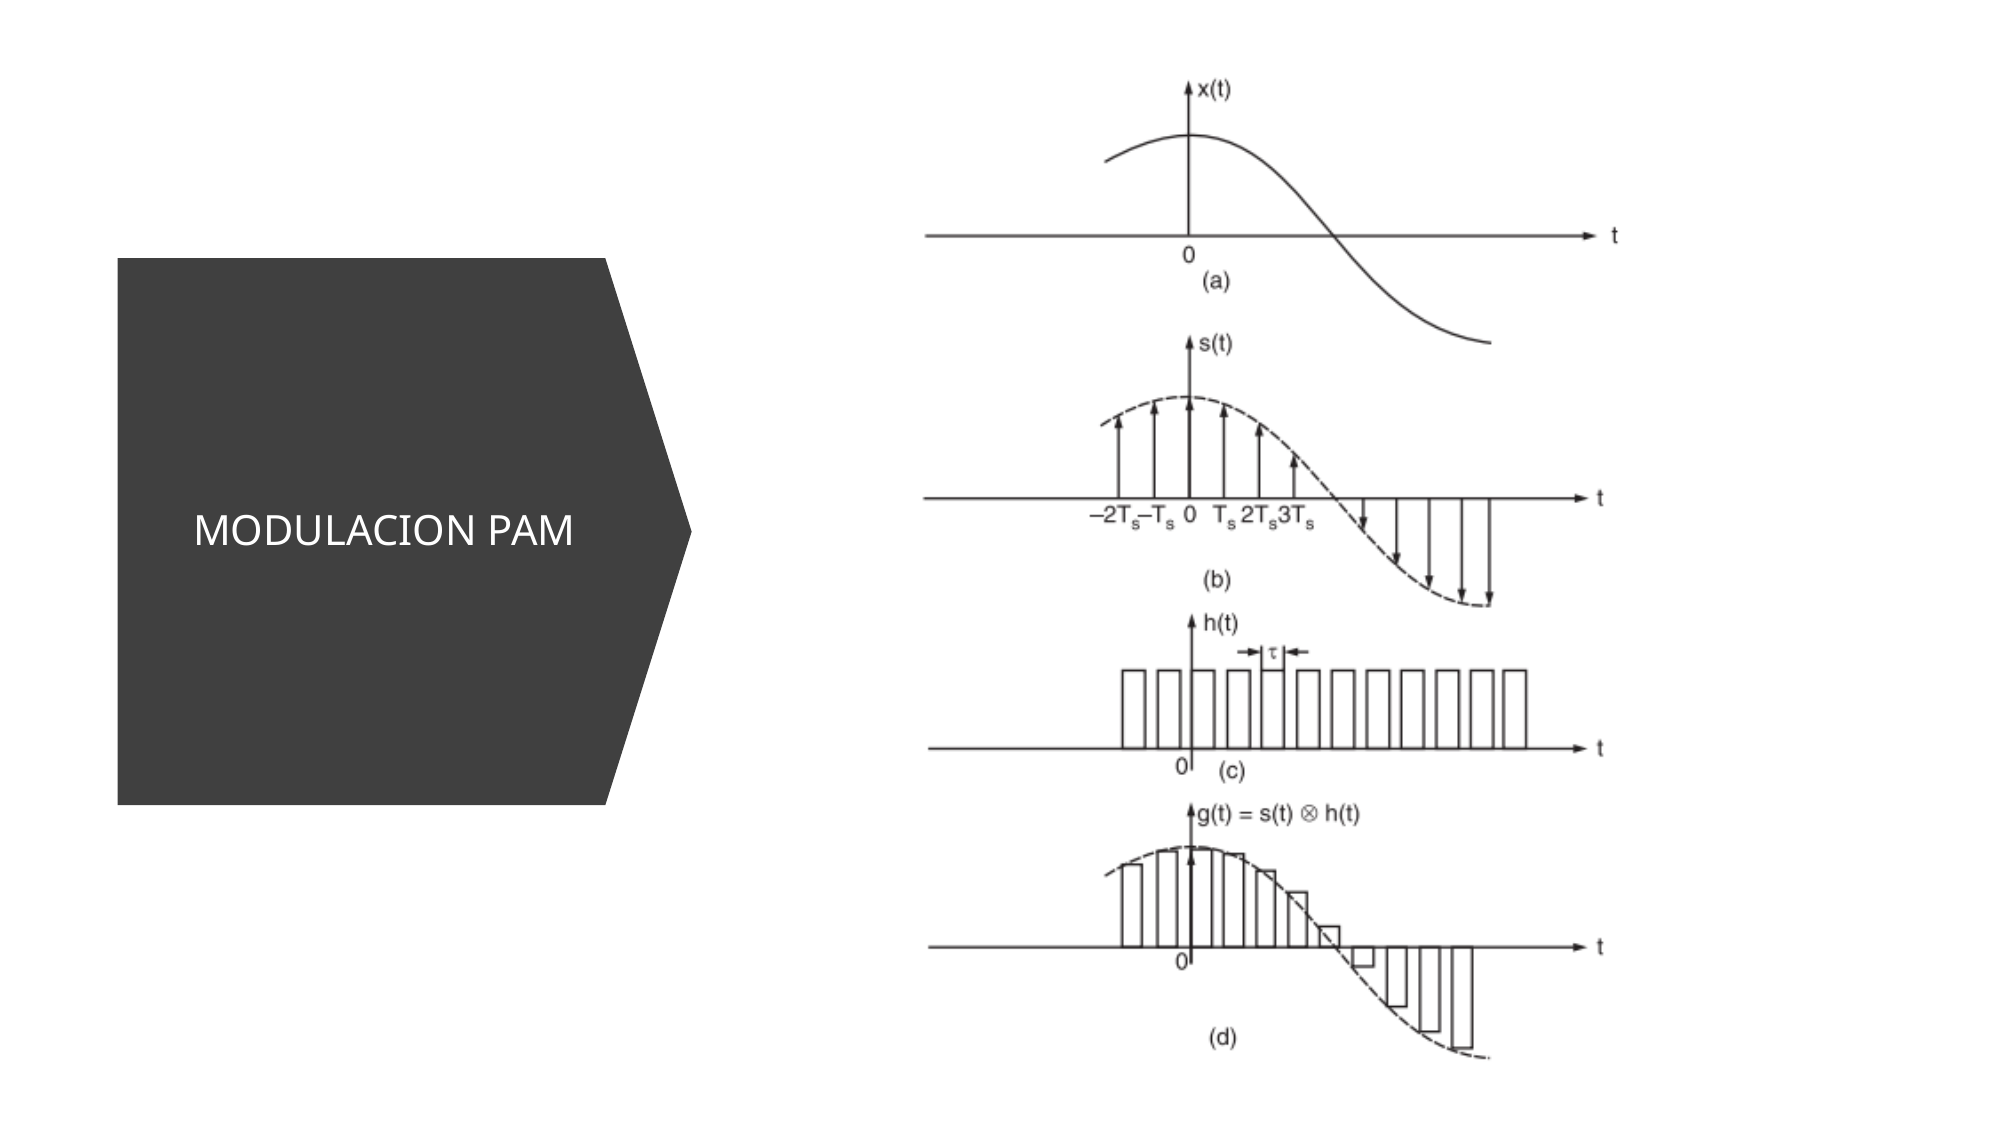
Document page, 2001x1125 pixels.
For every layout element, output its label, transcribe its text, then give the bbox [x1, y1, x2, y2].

text_box [116, 257, 693, 807]
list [877, 55, 1664, 1070]
title MODULACION PAM [168, 322, 601, 741]
